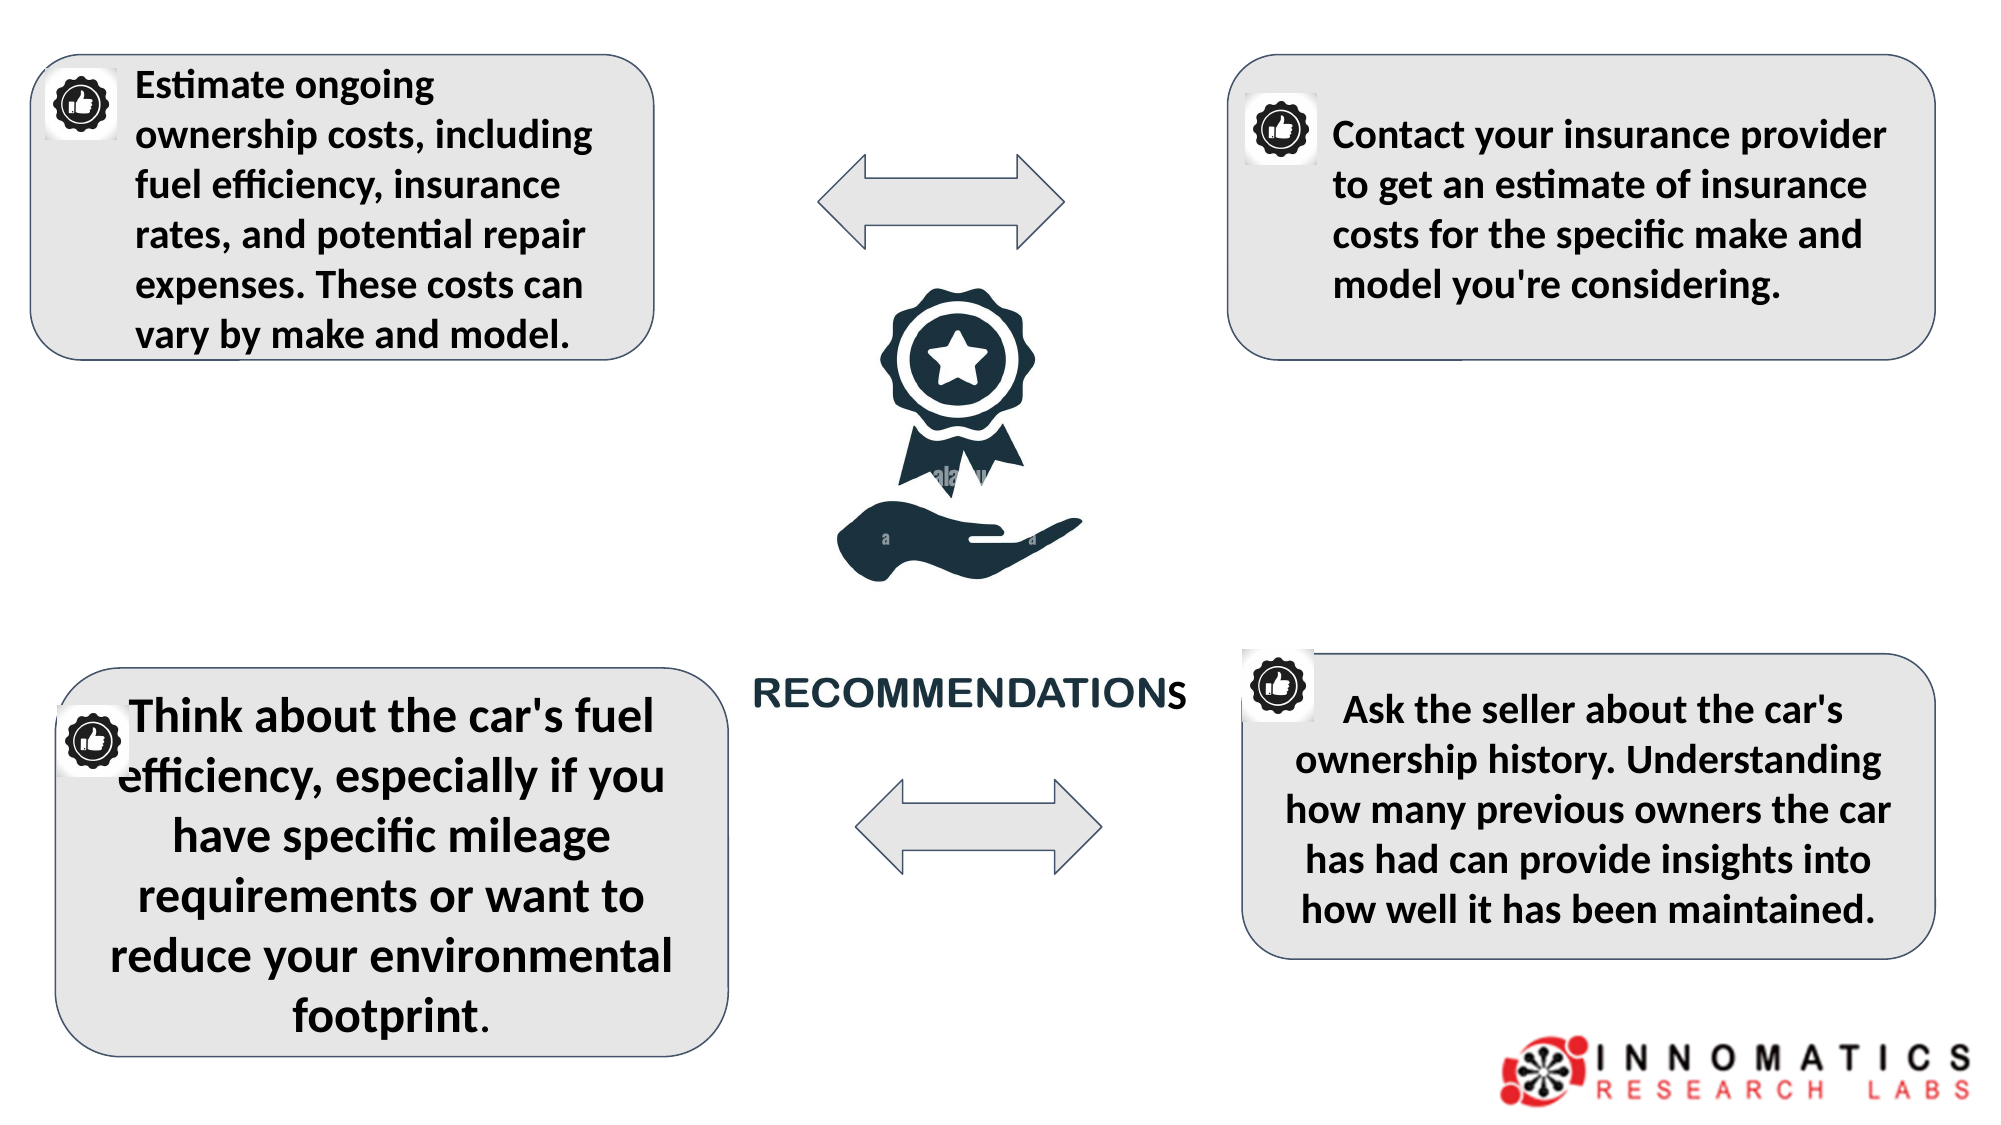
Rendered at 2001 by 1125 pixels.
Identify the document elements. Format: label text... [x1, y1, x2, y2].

picture [728, 271, 1229, 758]
text_box Contact your insurance provider to get an estimate of insurance costs for the specific make and model you're considering. [1227, 54, 1936, 361]
text_box Ask the seller about the car's ownership history. Understanding how many previous owners the car has had can provide insights into how well it has been maintained. [1242, 653, 1936, 960]
picture [1489, 1008, 2000, 1121]
picture [45, 68, 117, 140]
text_box S [1229, 652, 1373, 733]
picture [1245, 93, 1317, 165]
text_box Estimate ongoing ownership costs, including fuel efficiency, insurance rates, and potential repair expenses. These costs can vary by make and model. [30, 54, 654, 361]
text_box Think about the car's fuel efficiency, especially if you have specific mileage requirements or want to reduce your environmental footprint. [55, 667, 729, 1057]
picture [57, 705, 129, 777]
text_box [855, 779, 1102, 875]
text_box [817, 154, 1065, 250]
picture [1242, 649, 1314, 722]
